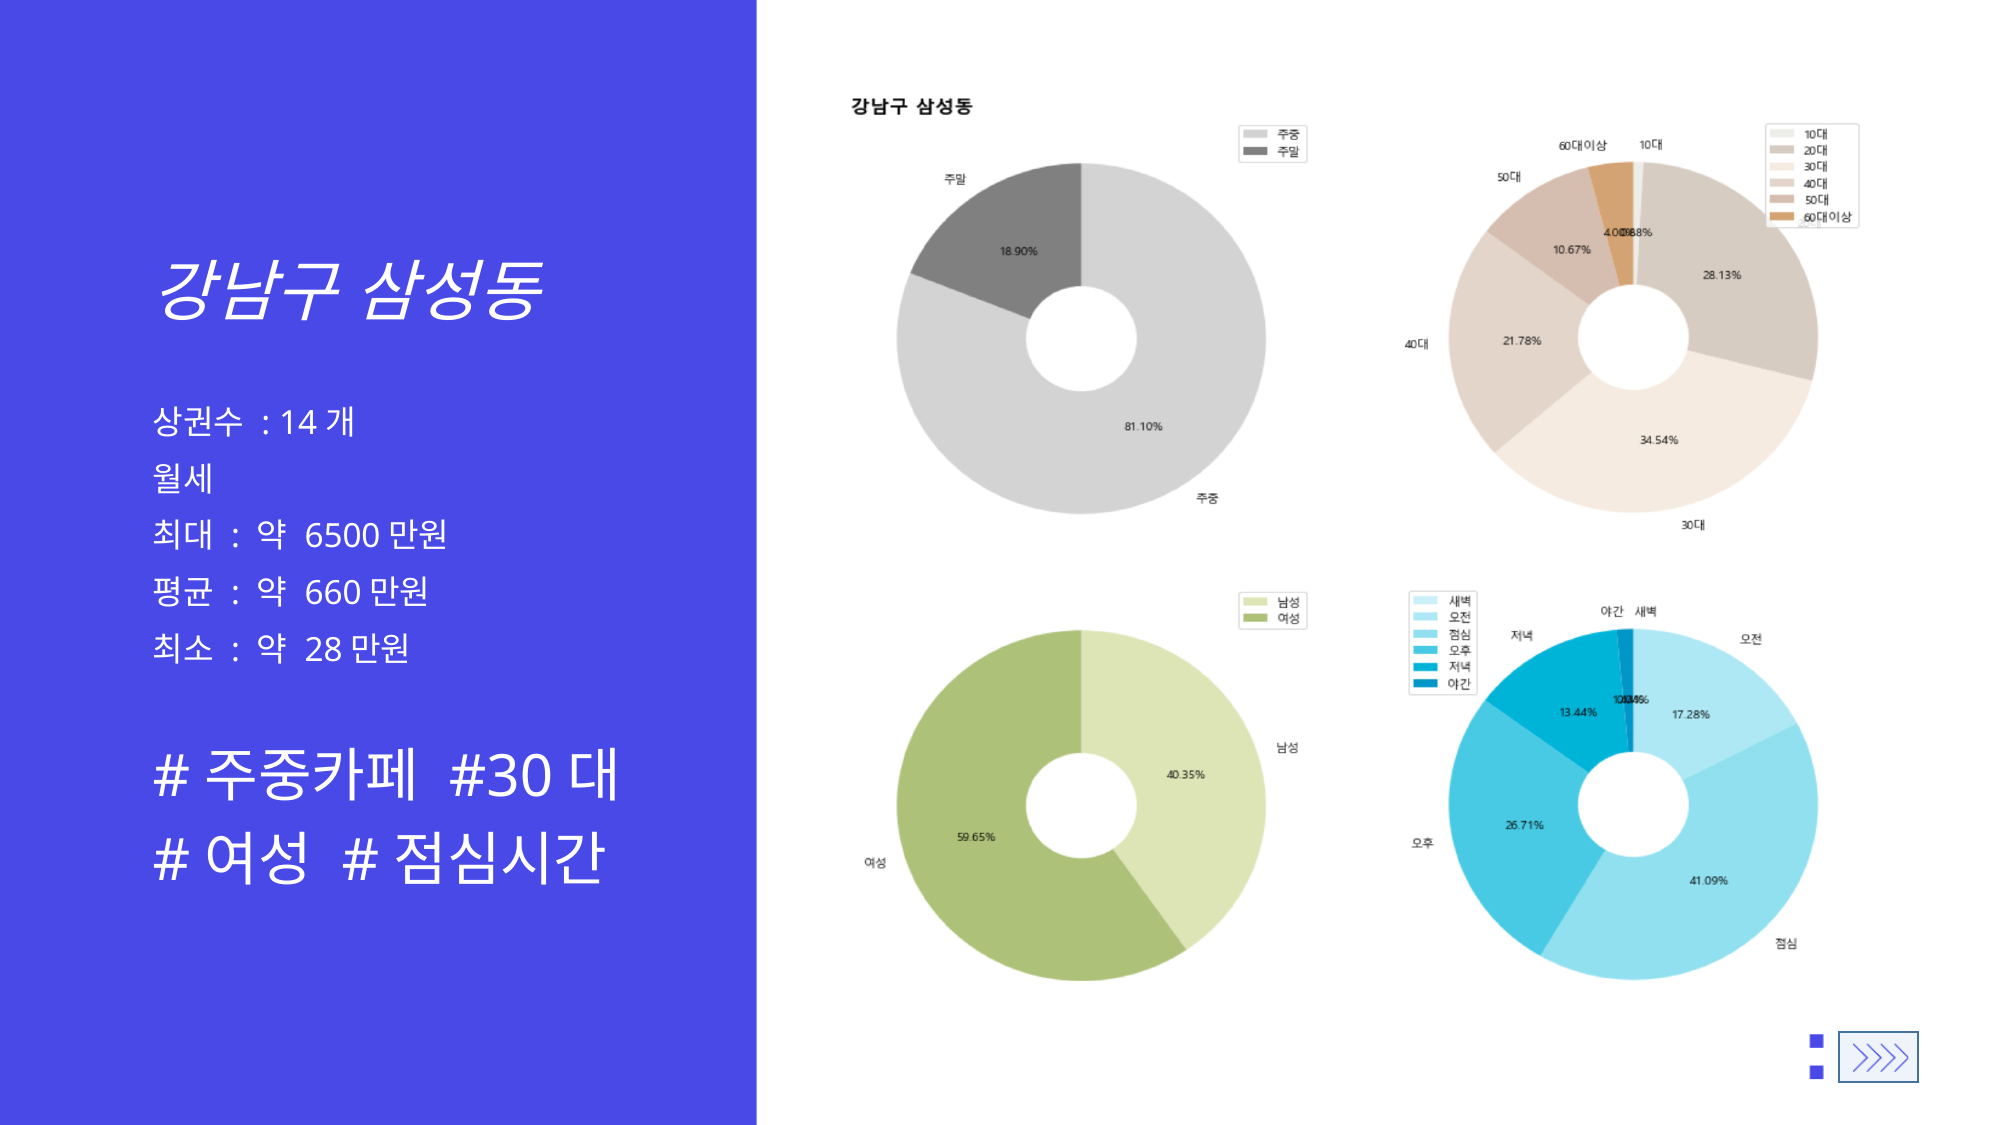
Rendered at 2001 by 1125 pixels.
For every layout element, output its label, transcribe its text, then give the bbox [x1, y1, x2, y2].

picture [0, 0, 2001, 1125]
text_box [1838, 1031, 1919, 1083]
title 강남구 삼성동 [137, 75, 752, 337]
list 상권수 : 14개 월세 최대 : 약 6500만원 평균 : 약 660만원 최소 : 약 28만원 #주중카페 #30대 #여성 #점심시간 [137, 337, 752, 963]
